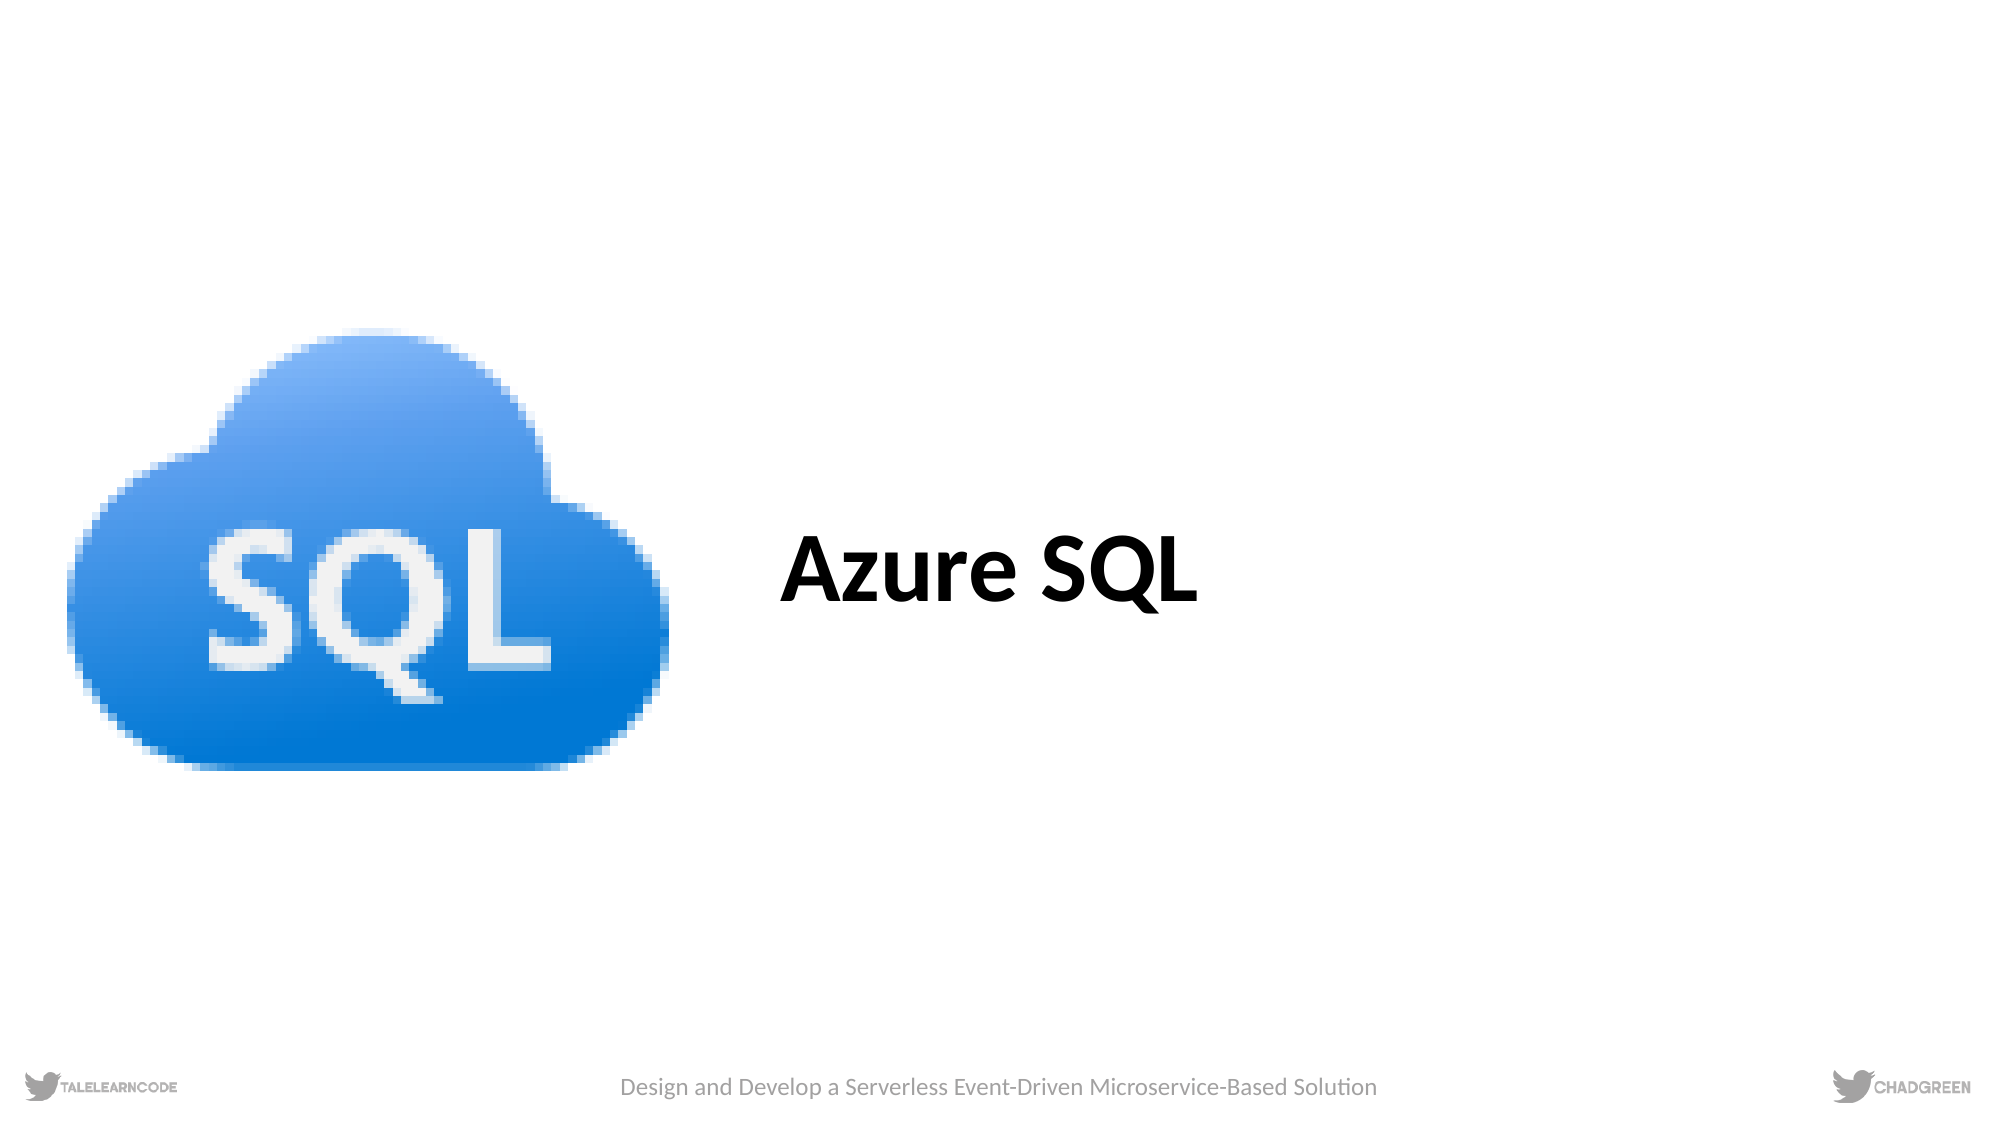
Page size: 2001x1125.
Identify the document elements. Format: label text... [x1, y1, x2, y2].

picture [66, 261, 669, 864]
text_box Azure SQL [765, 494, 1215, 629]
